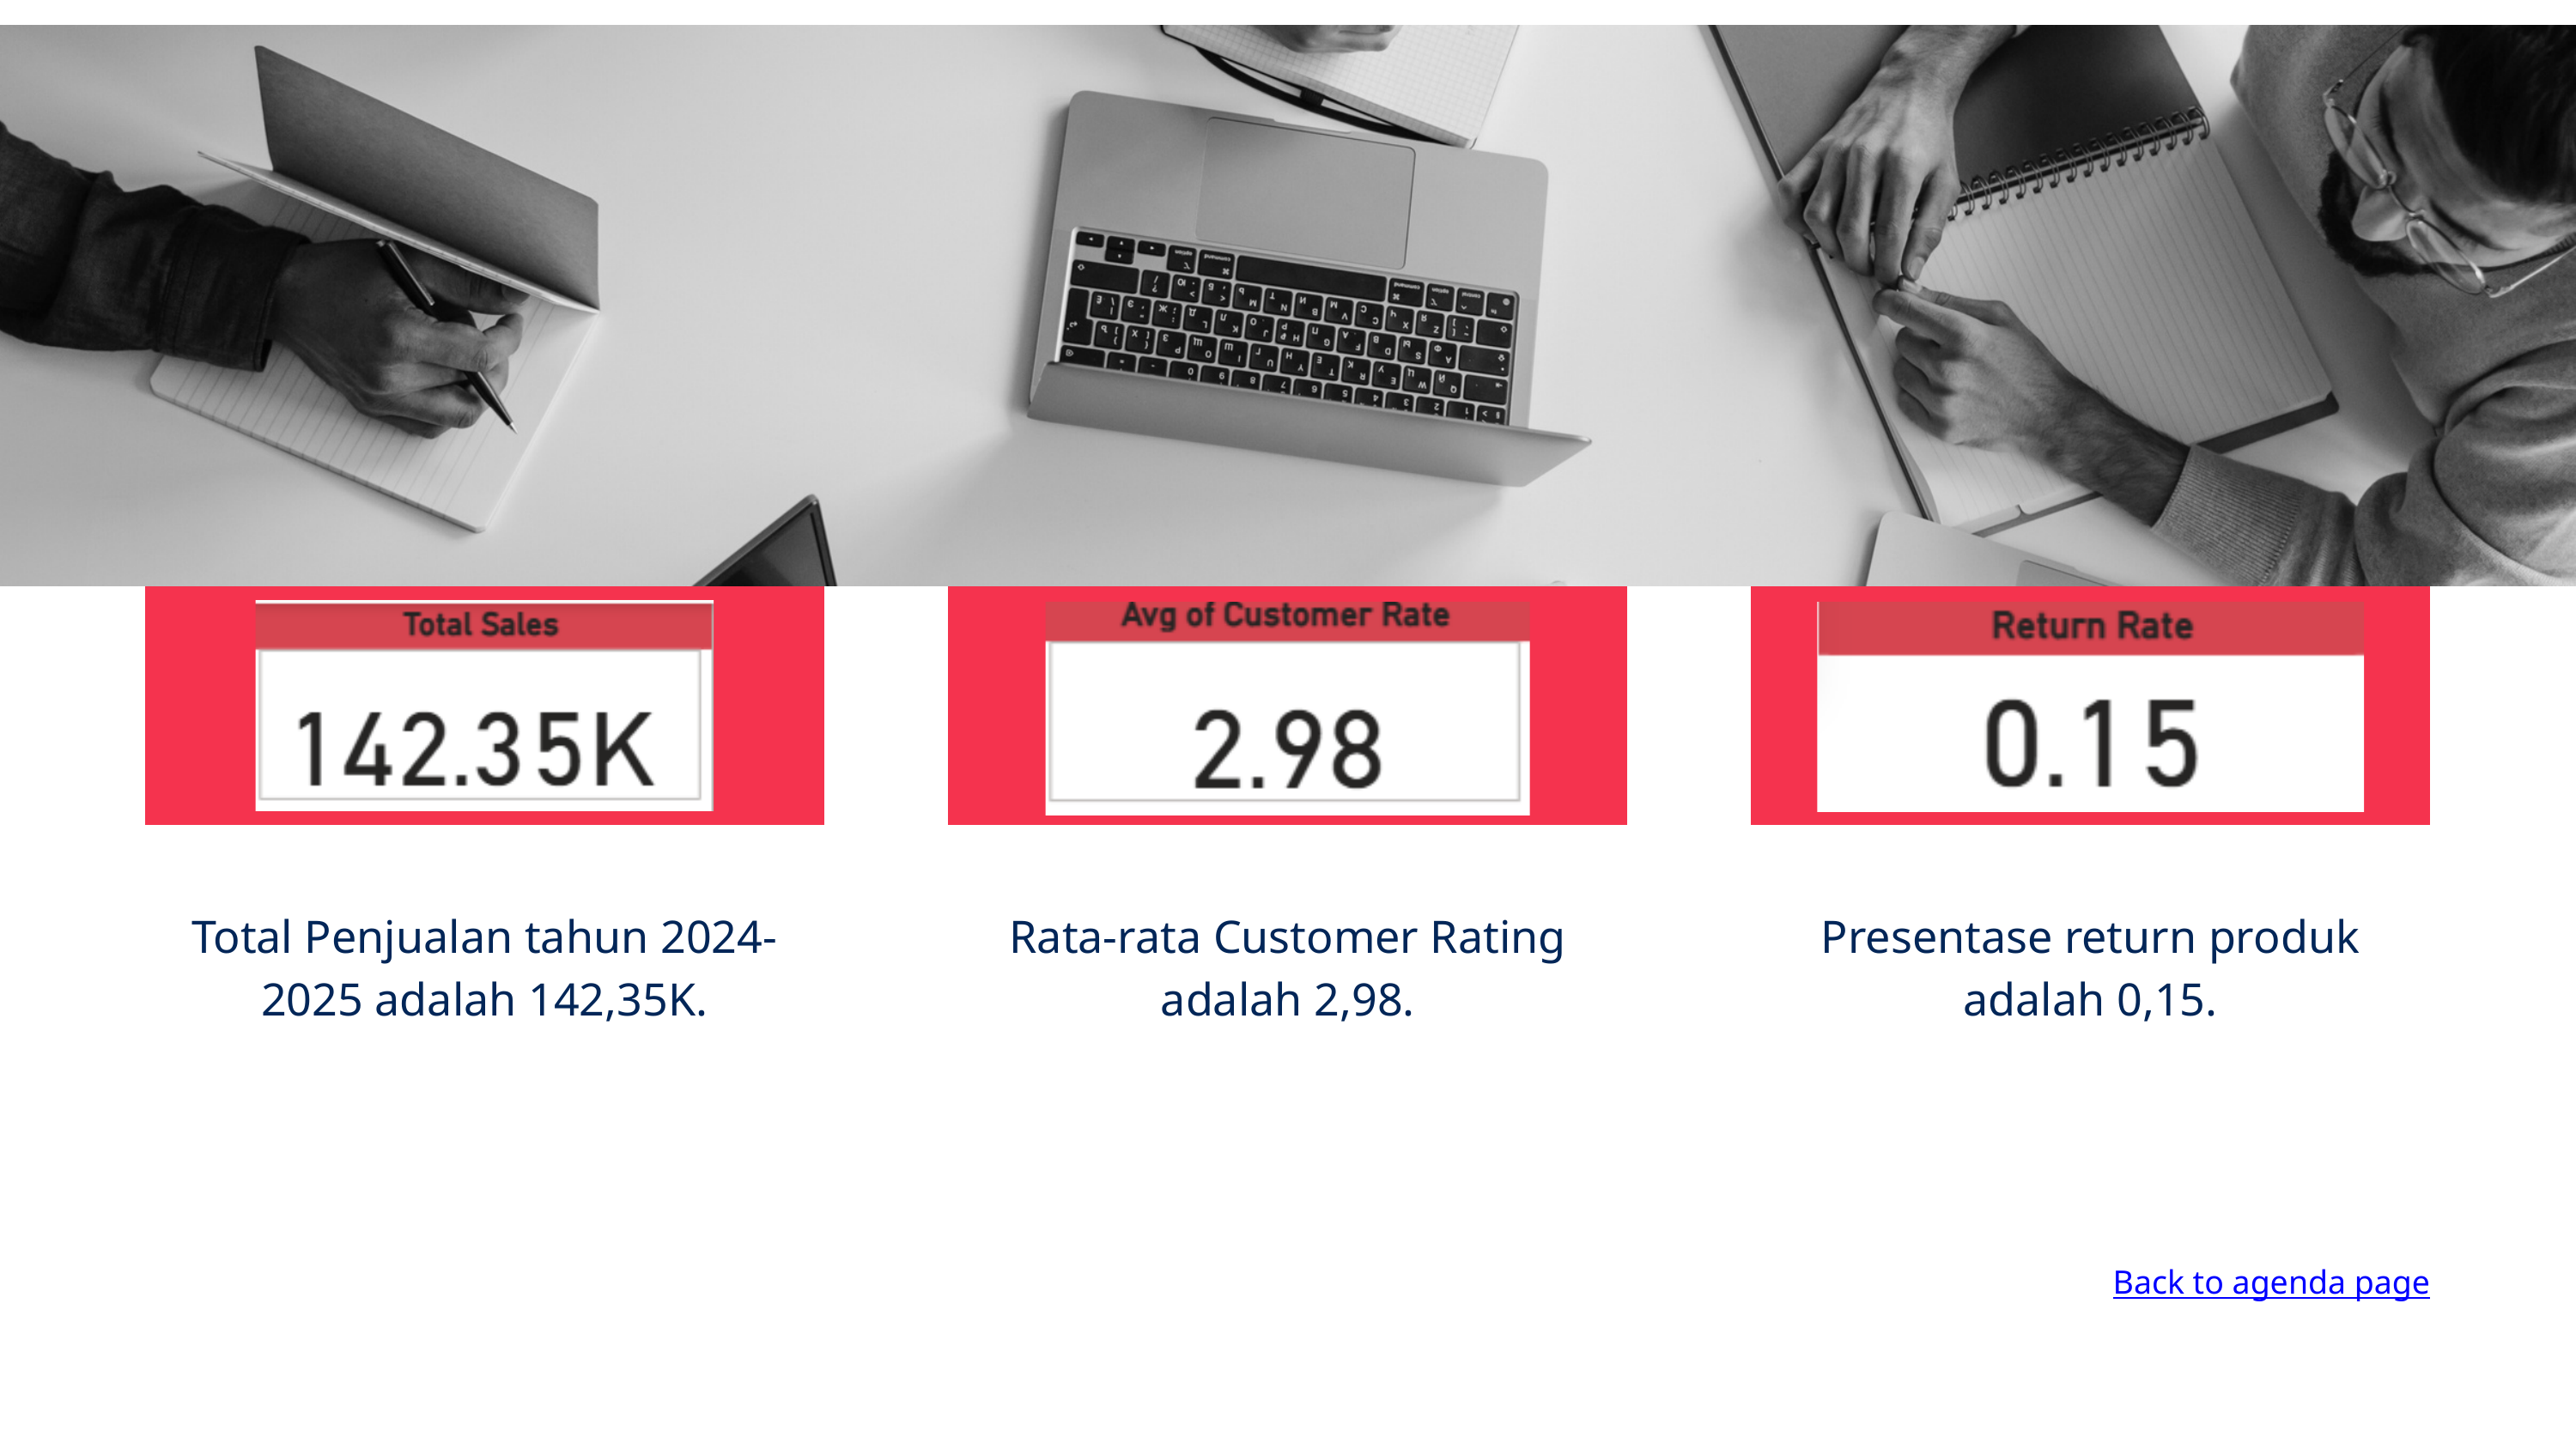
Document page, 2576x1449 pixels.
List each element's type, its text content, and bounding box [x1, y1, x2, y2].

text_box Presentase return produk adalah 0,15. [1750, 899, 2431, 1025]
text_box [144, 585, 825, 826]
text_box Rata-rata Customer Rating adalah 2,98. [948, 899, 1628, 1025]
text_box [947, 585, 1628, 826]
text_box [1750, 585, 2431, 826]
text_box Total Penjualan tahun 2024-2025 adalah 142,35K. [144, 899, 825, 1025]
text_box Back to agenda page [2032, 1260, 2431, 1306]
text_box [0, 25, 2576, 586]
